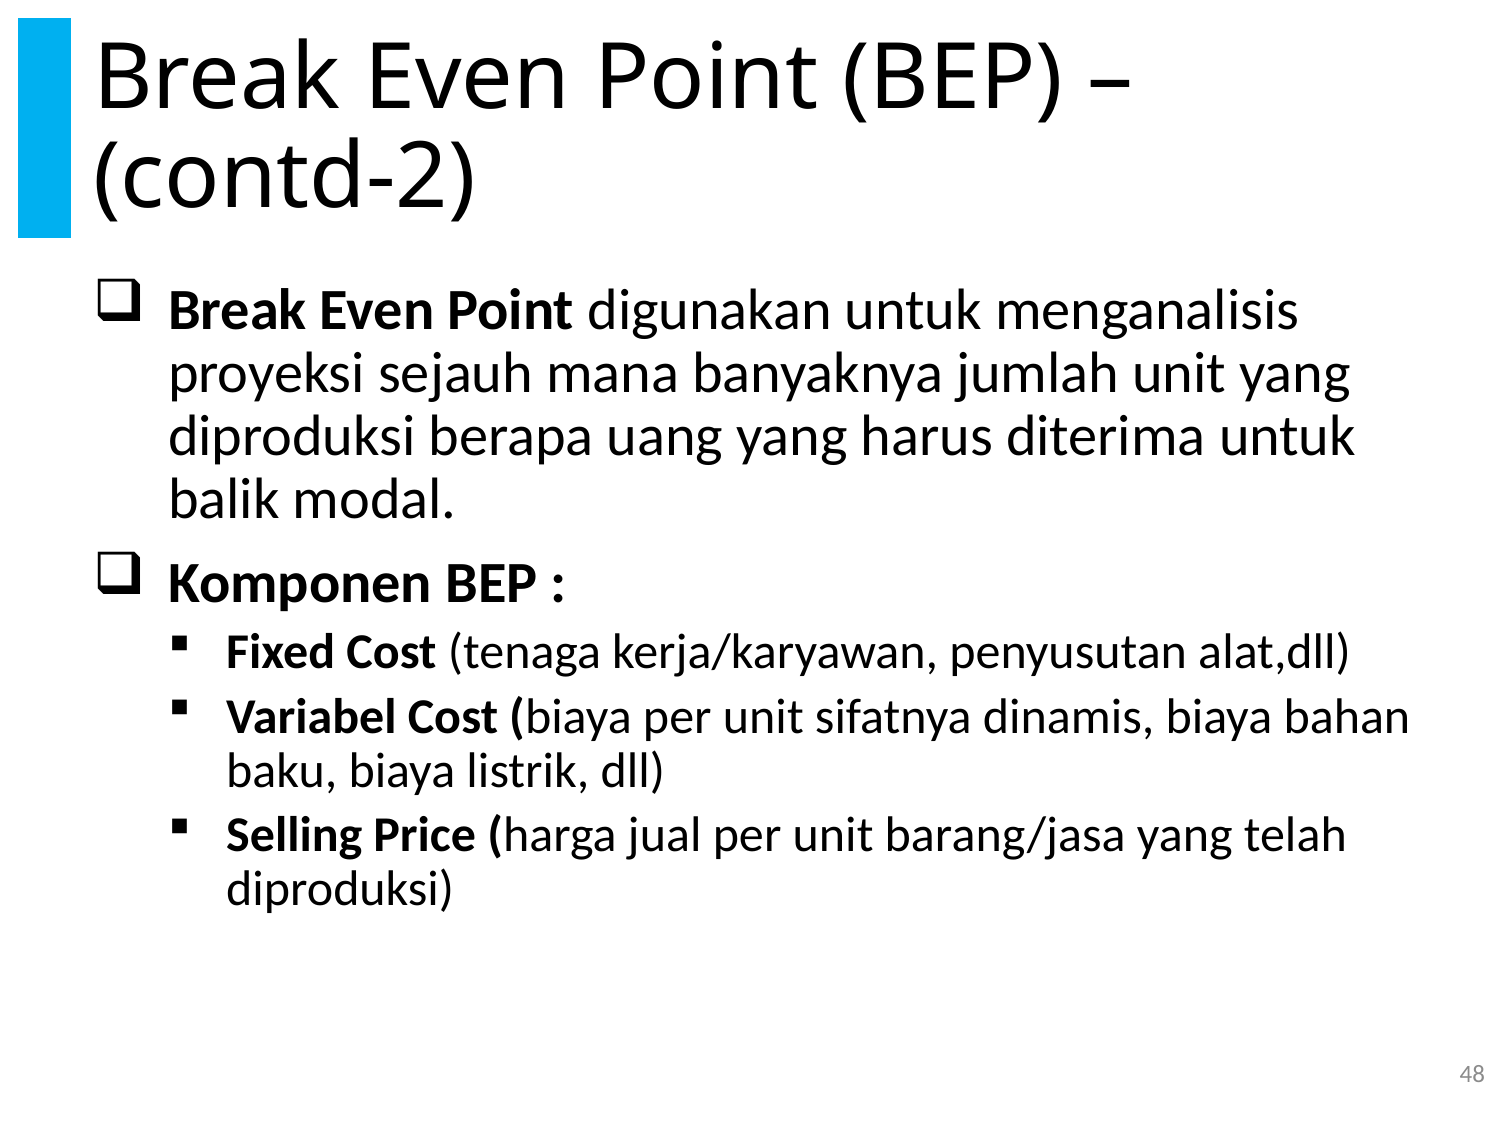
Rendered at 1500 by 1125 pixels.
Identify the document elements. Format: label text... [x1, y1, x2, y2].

list Break Even Point digunakan untuk menganalisis proyeksi sejauh mana banyaknya jumlah unit yang diproduksi berapa uang yang harus diterima untuk balik modal. Komponen BEP : Fixed Cost (tenaga kerja/karyawan, penyusutan alat,dll) Variabel Cost (biaya per unit sifatnya dinamis, biaya bahan baku, biaya listrik, dll) Selling Price (harga jual per unit barang/jasa yang telah diproduksi) [78, 272, 1443, 1070]
title Break Even Point (BEP) – (contd-2) [78, 19, 1443, 237]
slide_number 48 [1162, 1042, 1500, 1103]
